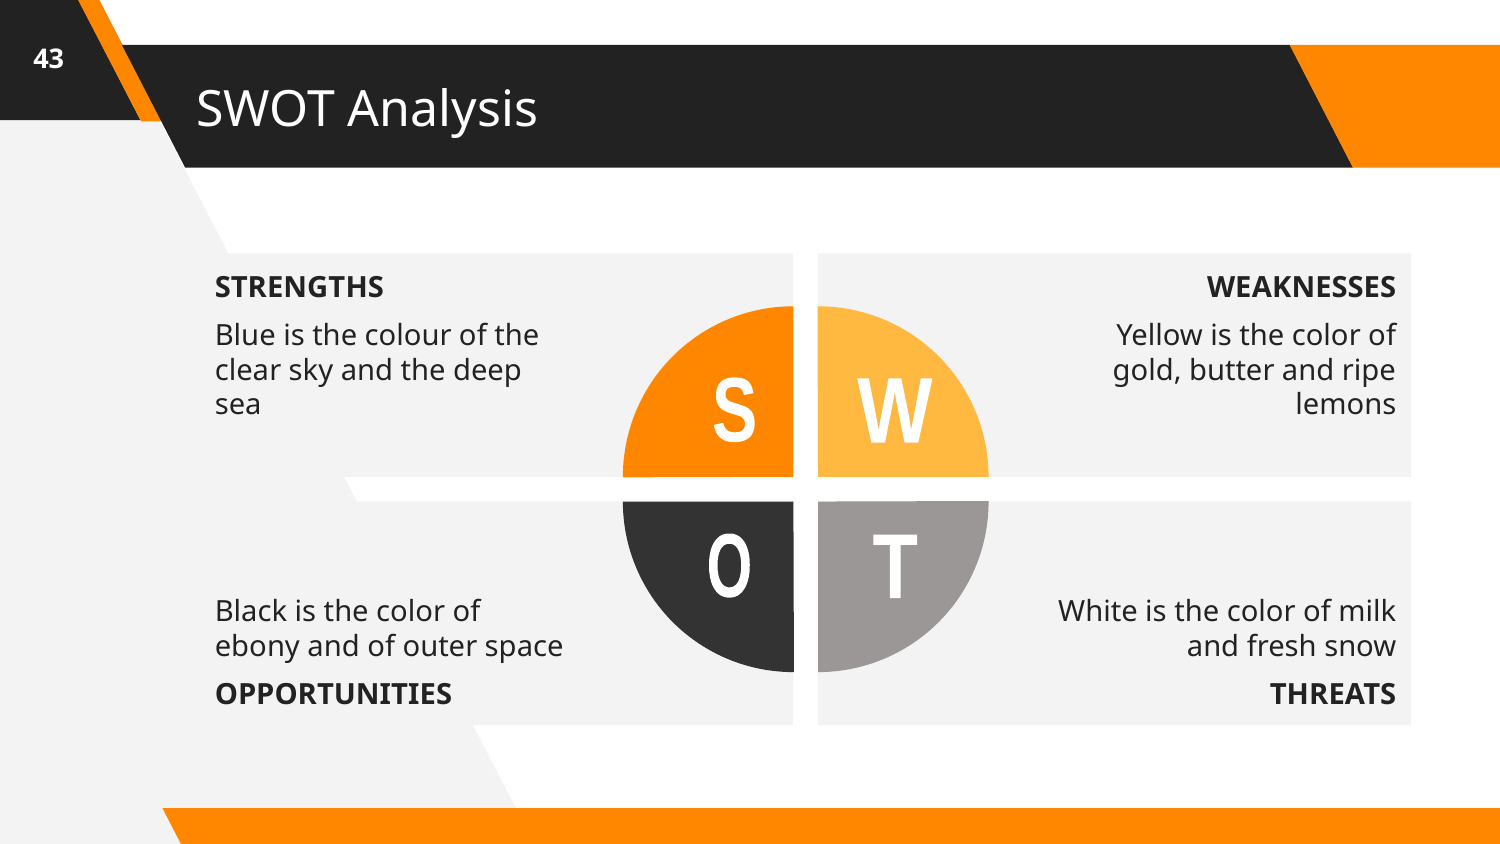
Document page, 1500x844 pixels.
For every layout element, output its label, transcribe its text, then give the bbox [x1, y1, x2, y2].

text_box STRENGTHS Blue is the colour of the clear sky and the deep sea [199, 253, 794, 477]
text_box White is the color of milk and fresh snow THREATS [817, 501, 1412, 726]
text_box [818, 501, 989, 673]
text_box [622, 501, 794, 673]
text_box WEAKNESSES Yellow is the color of gold, butter and ripe lemons [817, 253, 1412, 477]
text_box Black is the color of ebony and of outer space OPPORTUNITIES [199, 501, 794, 726]
text_box [817, 306, 989, 477]
text_box [622, 306, 794, 478]
title SWOT Analysis [181, 45, 1285, 169]
slide_number 43 [0, 0, 98, 121]
